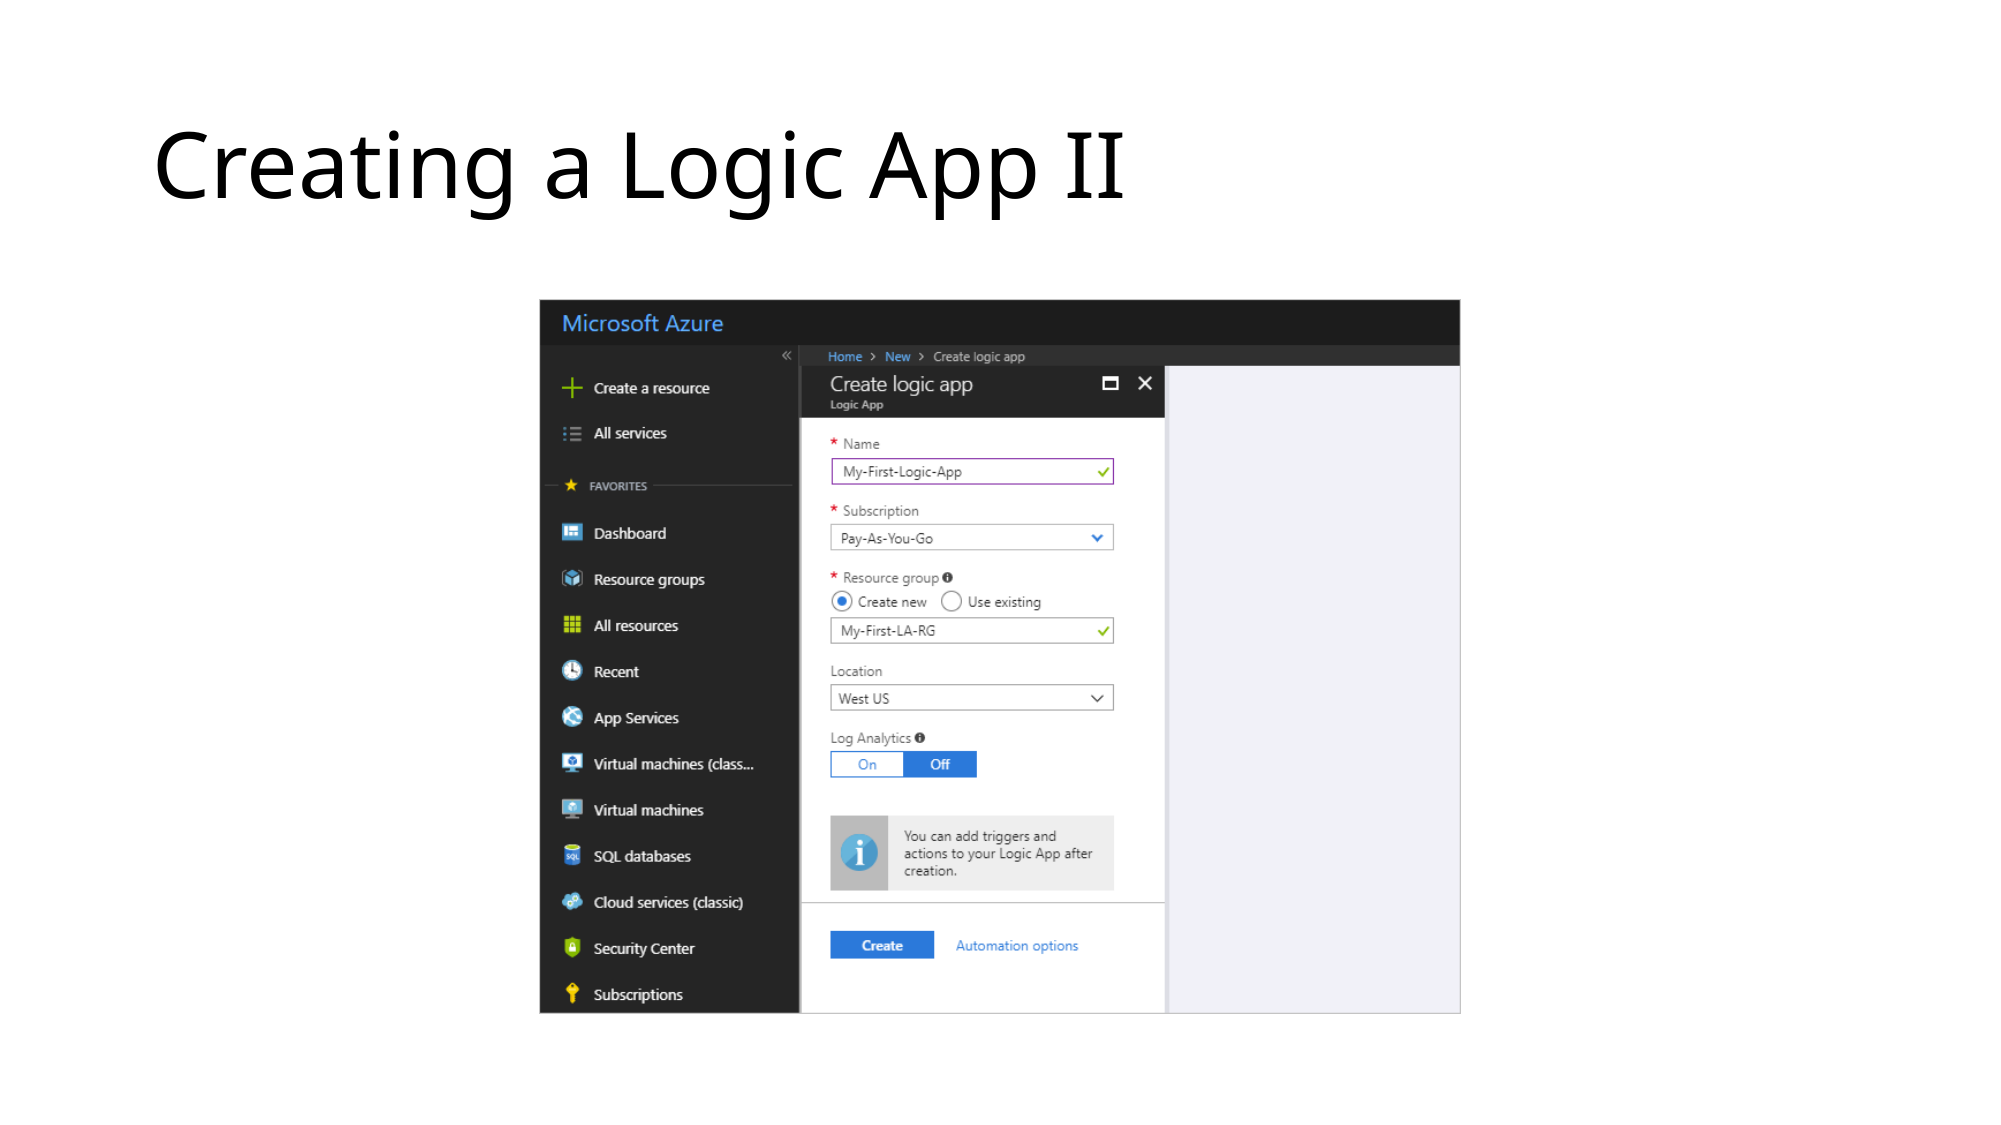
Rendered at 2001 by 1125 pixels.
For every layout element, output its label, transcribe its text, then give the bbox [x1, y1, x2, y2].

title Creating a Logic App II [137, 59, 1863, 278]
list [539, 299, 1461, 1014]
